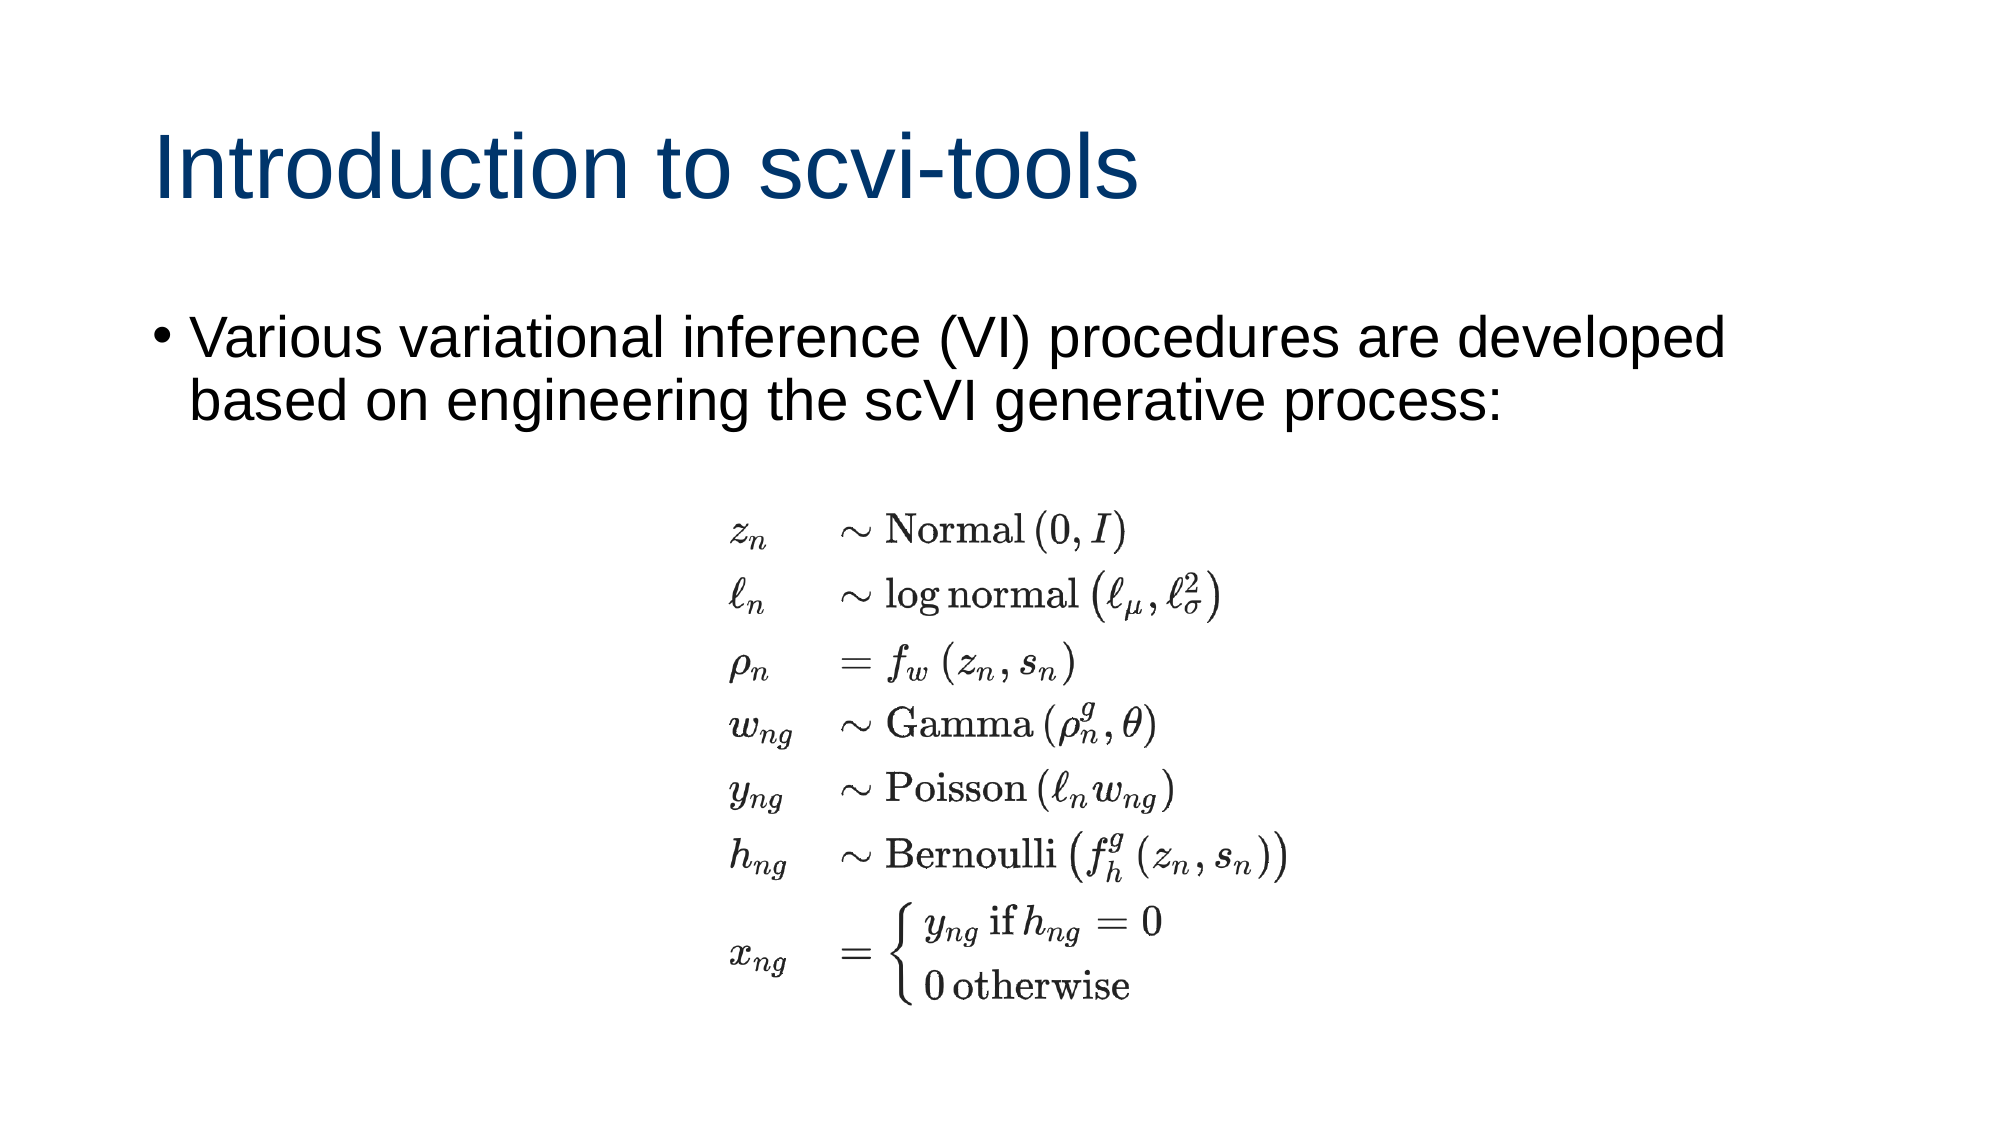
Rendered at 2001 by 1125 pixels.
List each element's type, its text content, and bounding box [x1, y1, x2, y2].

picture [679, 475, 1321, 1036]
list Various variational inference (VI) procedures are developed based on engineering the scVI generative process: [137, 299, 1863, 1014]
title Introduction to scvi-tools [137, 59, 1863, 278]
